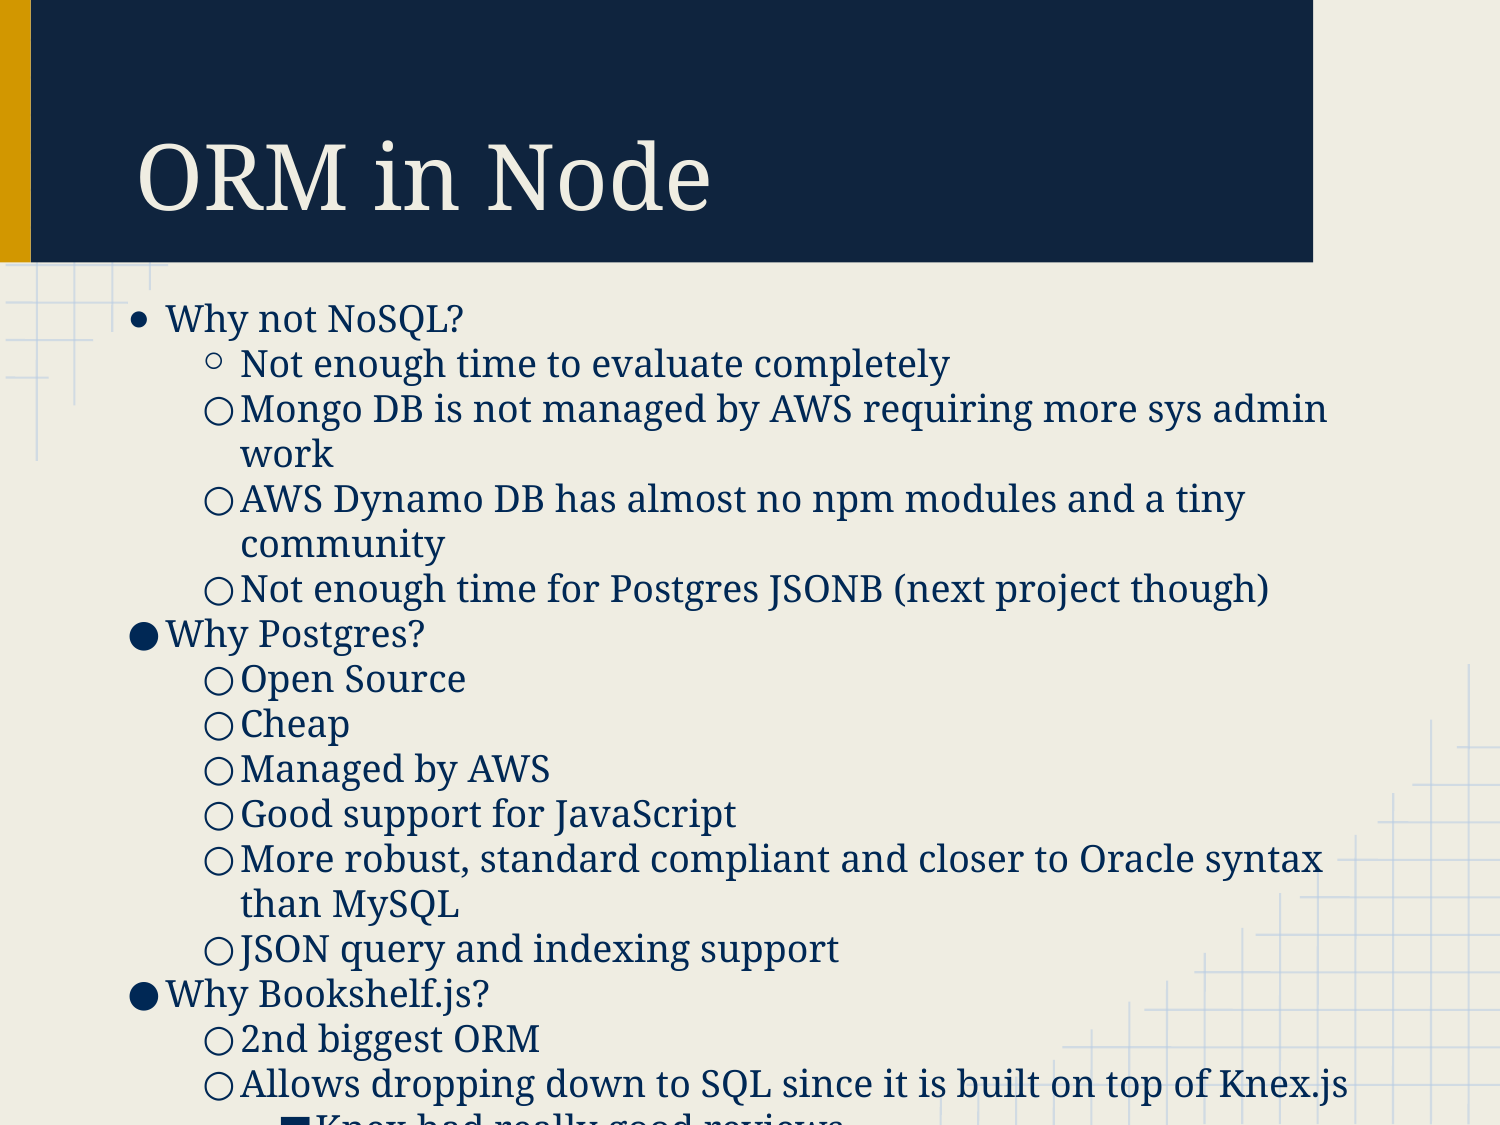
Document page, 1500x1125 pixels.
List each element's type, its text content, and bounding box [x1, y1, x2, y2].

list Why not NoSQL? Not enough time to evaluate completely Mongo DB is not managed by AWS requiring more sys admin work AWS Dynamo DB has almost no npm modules and a tiny community Not enough time for Postgres JSONB (next project though) Why Postgres? Open Source Cheap Managed by AWS Good support for JavaScript More robust, standard compliant and closer to Oracle syntax than MySQL JSON query and indexing support Why Bookshelf.js? 2nd biggest ORM Allows dropping down to SQL since it is built on top of Knex.js Knex had really good reviews [75, 279, 1425, 1074]
title ORM in Node [75, 22, 1276, 244]
